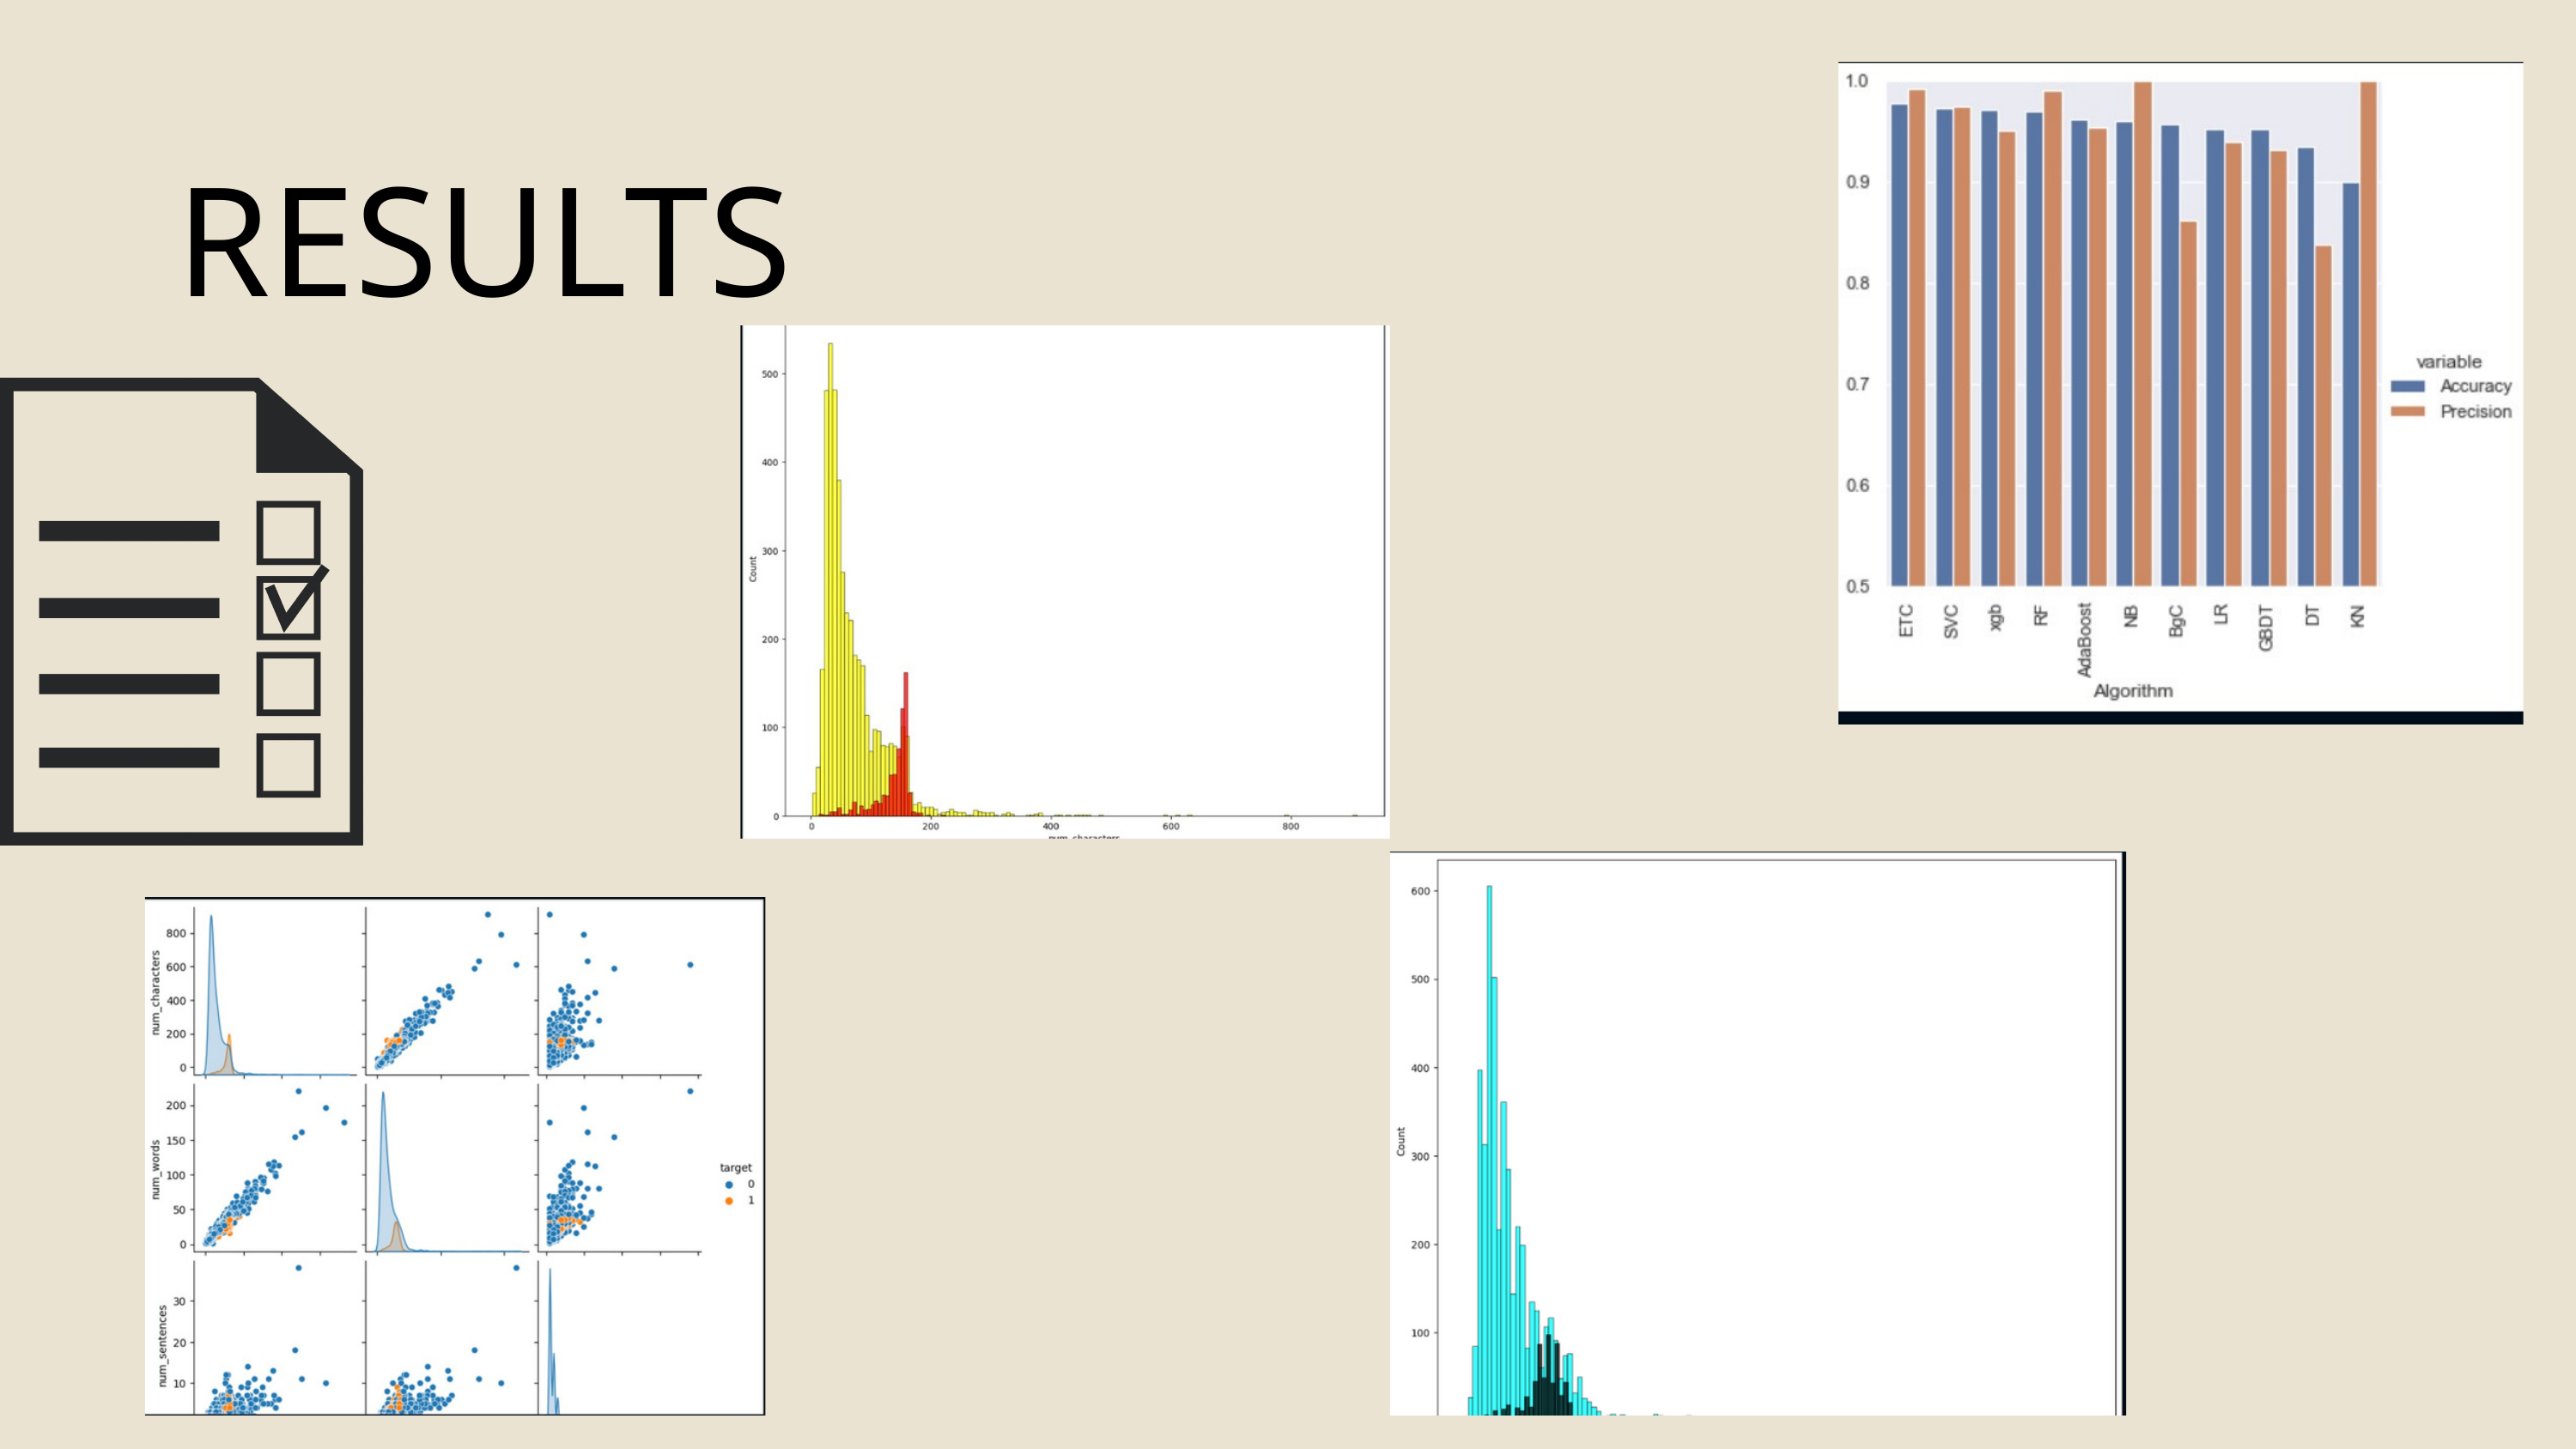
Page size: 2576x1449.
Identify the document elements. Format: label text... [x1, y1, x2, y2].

text_box [1838, 62, 2524, 724]
text_box [144, 897, 766, 1416]
text_box [1389, 852, 2127, 1416]
text_box [740, 325, 1390, 839]
text_box RESULTS [144, 144, 823, 327]
text_box [0, 378, 363, 846]
